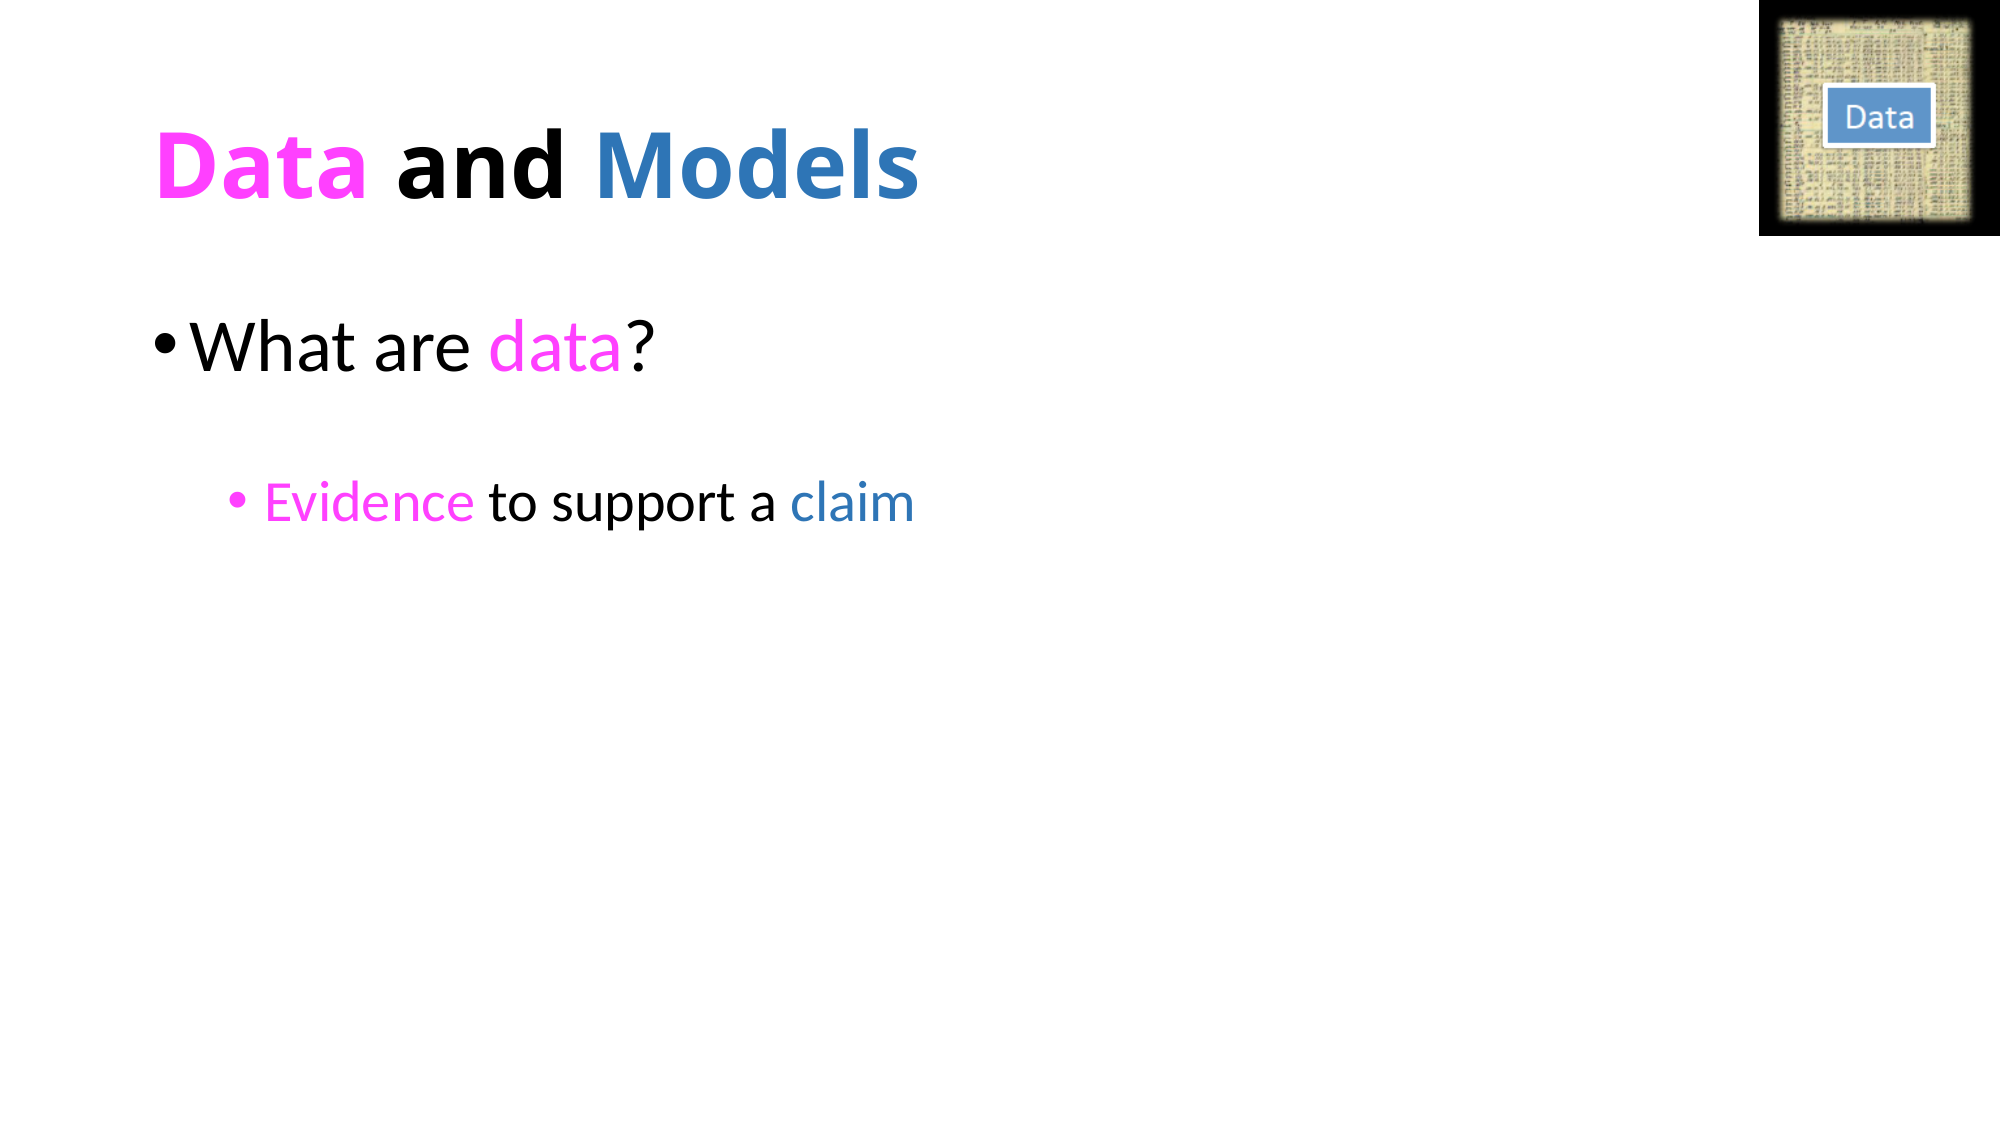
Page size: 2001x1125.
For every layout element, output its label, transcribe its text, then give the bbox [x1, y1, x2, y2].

title Data and Models [137, 59, 1863, 278]
picture [1759, 0, 2000, 236]
list What are data? Backbone of science Evidence to support a claim [137, 299, 1863, 1014]
